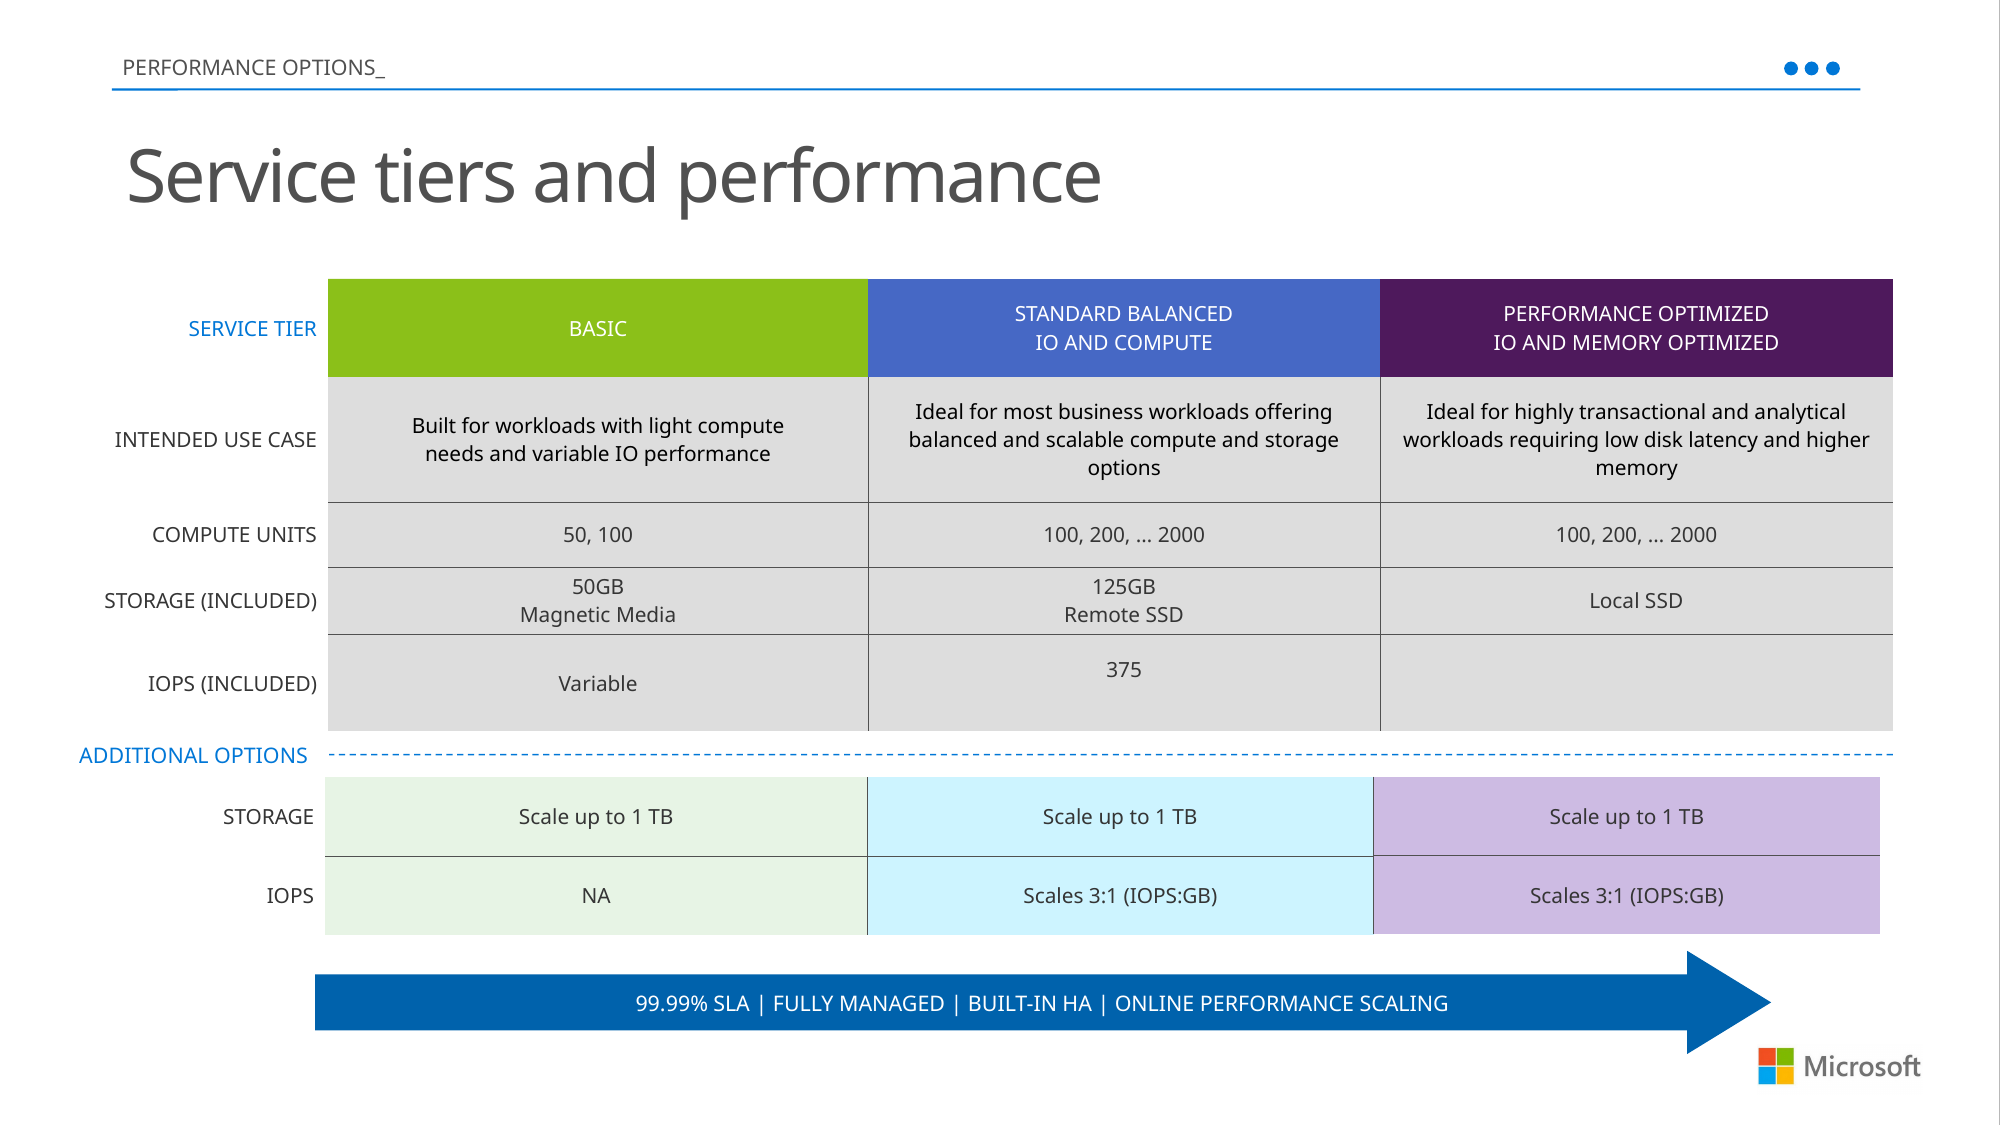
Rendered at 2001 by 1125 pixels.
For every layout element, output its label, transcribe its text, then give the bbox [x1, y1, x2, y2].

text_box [111, 61, 1861, 90]
table_cell 100, 200, … 2000 [1381, 503, 1893, 567]
table_cell Ideal for highly transactional and analytical workloads requiring low disk latency and higher memory [1381, 377, 1893, 502]
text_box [0, 731, 1893, 781]
table_cell COMPUTE UNITS [0, 502, 328, 567]
table_cell Scales 3:1 (IOPS:GB) [868, 857, 1374, 935]
table_cell 375 [869, 635, 1380, 731]
table_header BASIC [328, 279, 868, 377]
table_cell IOPS [2, 856, 325, 935]
table_cell Scales 3:1 (IOPS:GB) [1374, 856, 1880, 934]
table_cell 50, 100 [328, 503, 868, 567]
table_header Scale up to 1 TB [325, 781, 867, 856]
table_header PERFORMANCE OPTIMIZED IO AND MEMORY OPTIMIZED [1380, 279, 1893, 377]
table_cell [1381, 635, 1893, 731]
table_cell 100, 200, … 2000 [869, 503, 1380, 567]
text_box [0, 0, 2000, 1125]
table_cell Local SSD [1381, 568, 1893, 634]
text_box Service tiers and performance [102, 123, 1921, 228]
table_cell 50GB Magnetic Media [328, 568, 868, 634]
table_cell Ideal for most business workloads offering balanced and scalable compute and storage options [869, 377, 1380, 502]
text_box PERFORMANCE OPTIONS_ [107, 46, 889, 88]
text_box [314, 950, 1772, 1055]
table_cell INTENDED USE CASE [0, 377, 328, 502]
table_header Scale up to 1 TB [868, 781, 1373, 856]
picture [1756, 1044, 1924, 1095]
table_cell NA [325, 857, 867, 935]
table_header Scale up to 1 TB [1374, 781, 1880, 855]
table_cell Built for workloads with light compute needs and variable IO performance [328, 377, 868, 502]
table_cell 125GB Remote SSD [869, 568, 1380, 634]
table_header STANDARD BALANCED IO AND COMPUTE [868, 279, 1380, 377]
table_cell IOPS (INCLUDED) [0, 635, 328, 731]
table_header STORAGE [2, 781, 325, 856]
table_header SERVICE TIER [0, 279, 328, 377]
table_cell Variable [328, 635, 868, 731]
table_cell STORAGE (INCLUDED) [0, 567, 328, 635]
